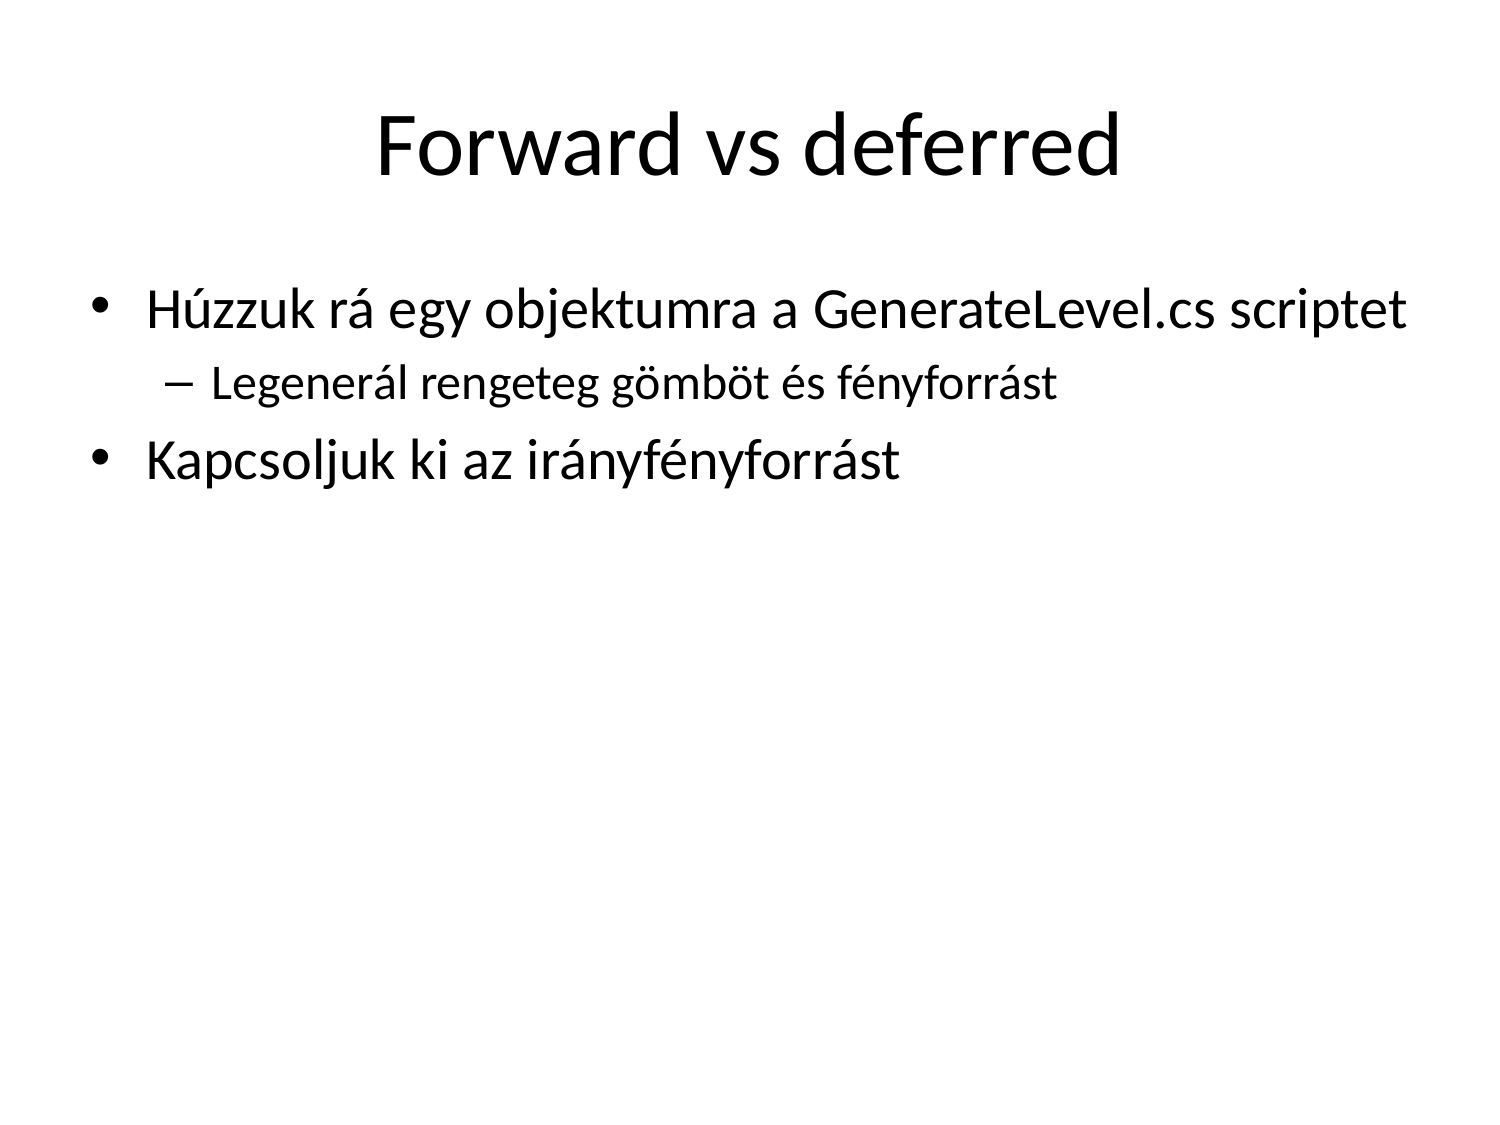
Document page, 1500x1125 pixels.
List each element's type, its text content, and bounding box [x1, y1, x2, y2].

list Húzzuk rá egy objektumra a GenerateLevel.cs scriptet Legenerál rengeteg gömböt és fényforrást Kapcsoljuk ki az irányfényforrást [75, 262, 1425, 1005]
title Forward vs deferred [75, 45, 1425, 233]
